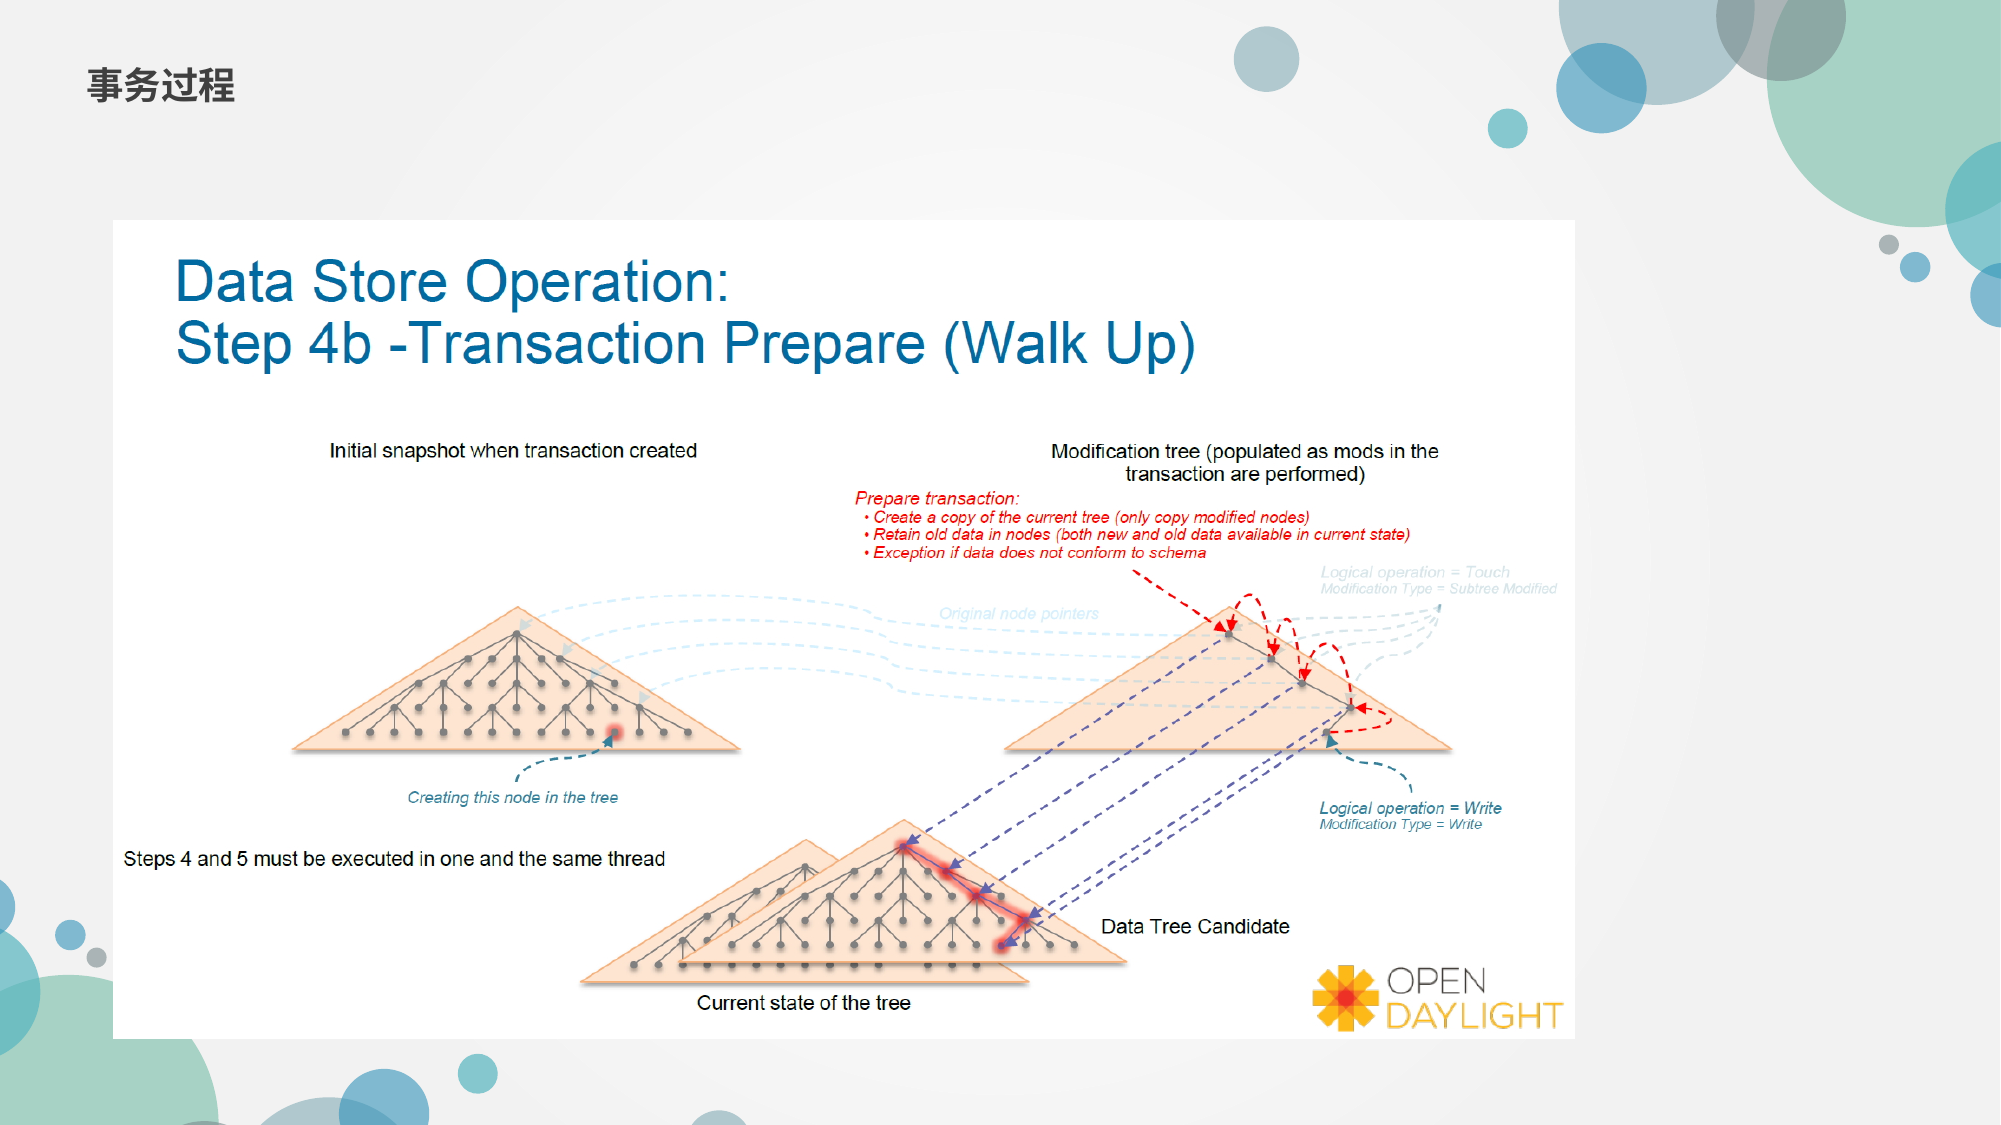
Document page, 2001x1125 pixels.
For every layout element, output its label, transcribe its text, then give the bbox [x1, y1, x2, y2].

picture [112, 220, 1575, 1039]
list 事务过程 [71, 41, 630, 108]
